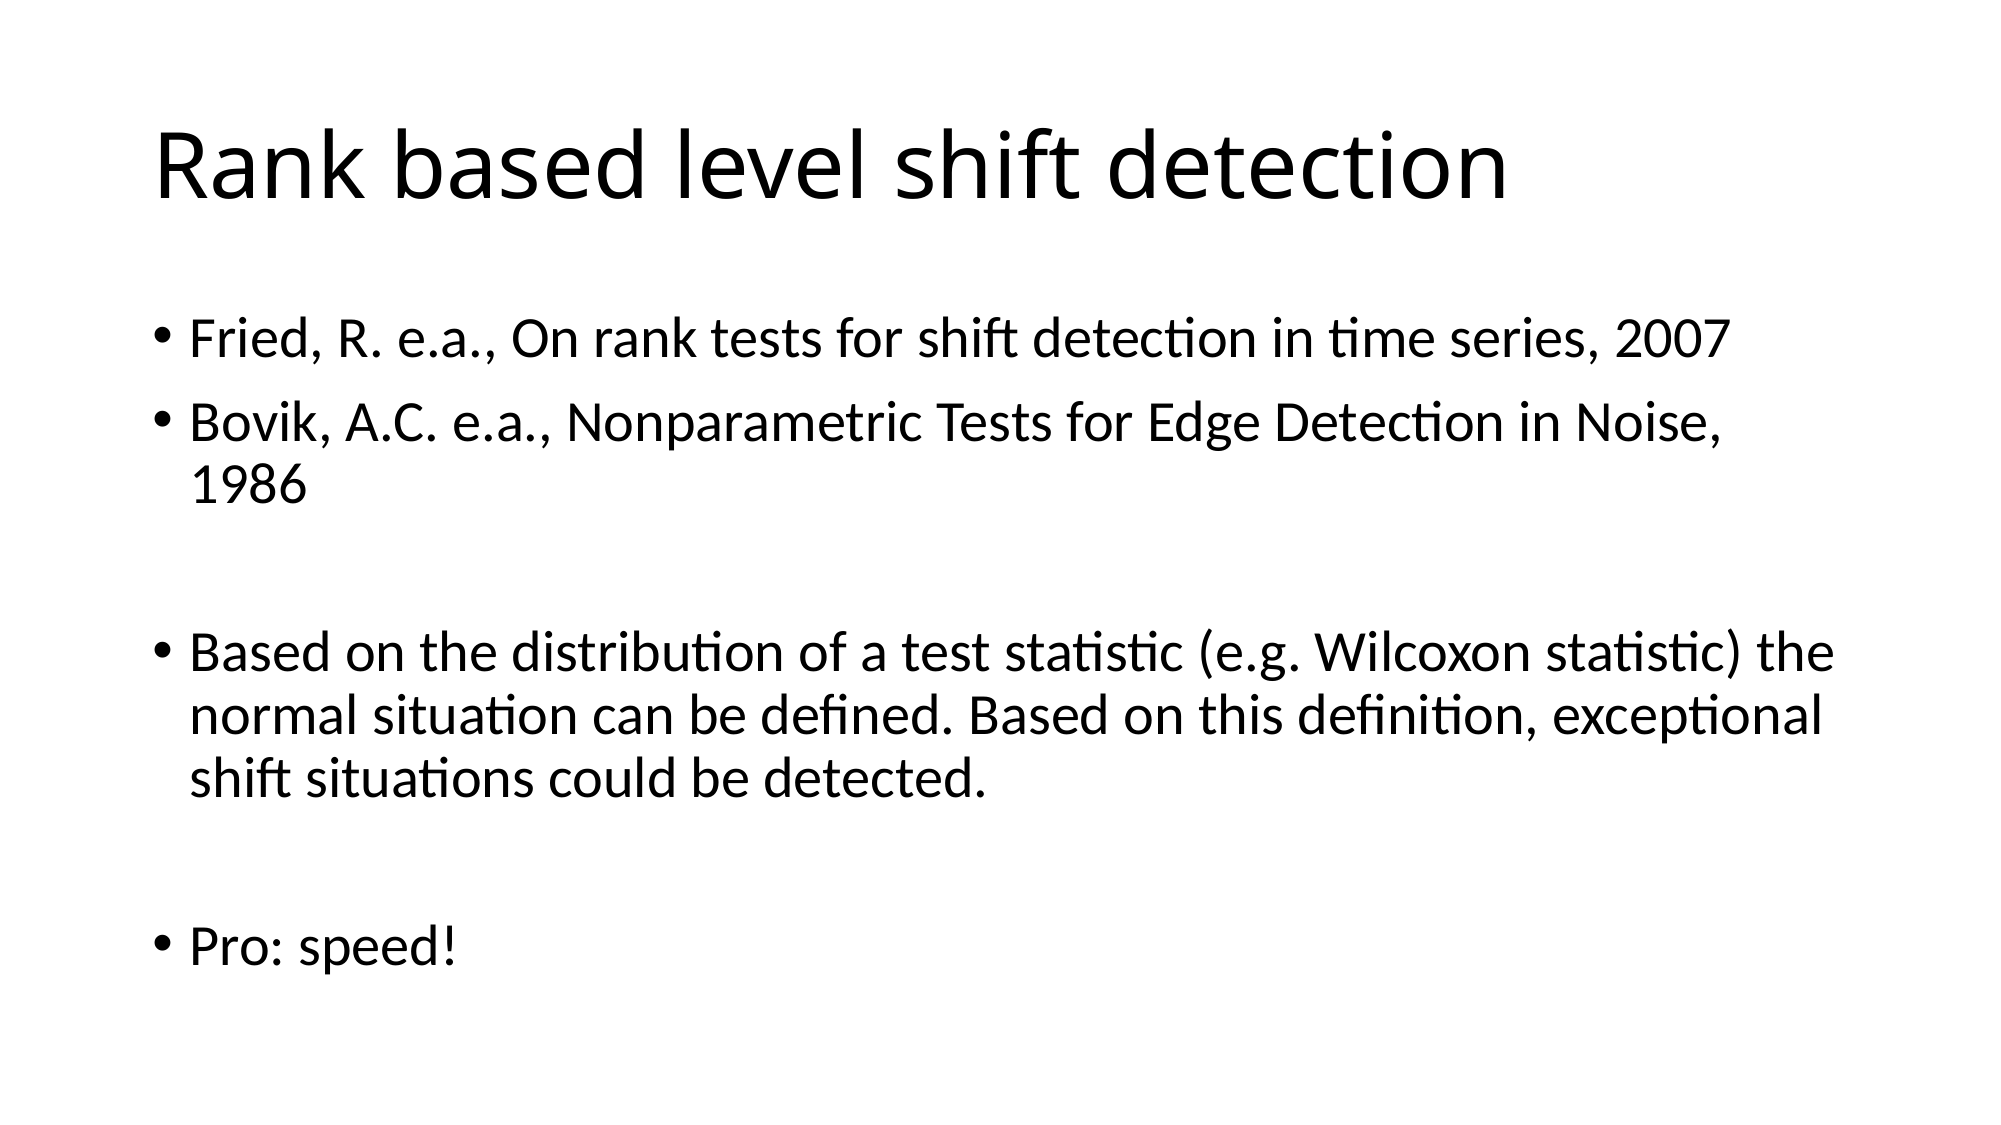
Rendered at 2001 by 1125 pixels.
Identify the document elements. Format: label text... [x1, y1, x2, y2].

title Rank based level shift detection [137, 59, 1863, 278]
list Fried, R. e.a., On rank tests for shift detection in time series, 2007 Bovik, A.C. e.a., Nonparametric Tests for Edge Detection in Noise, 1986 Based on the distribution of a test statistic (e.g. Wilcoxon statistic) the normal situation can be defined. Based on this definition, exceptional shift situations could be detected. Pro: speed! [137, 299, 1863, 1014]
